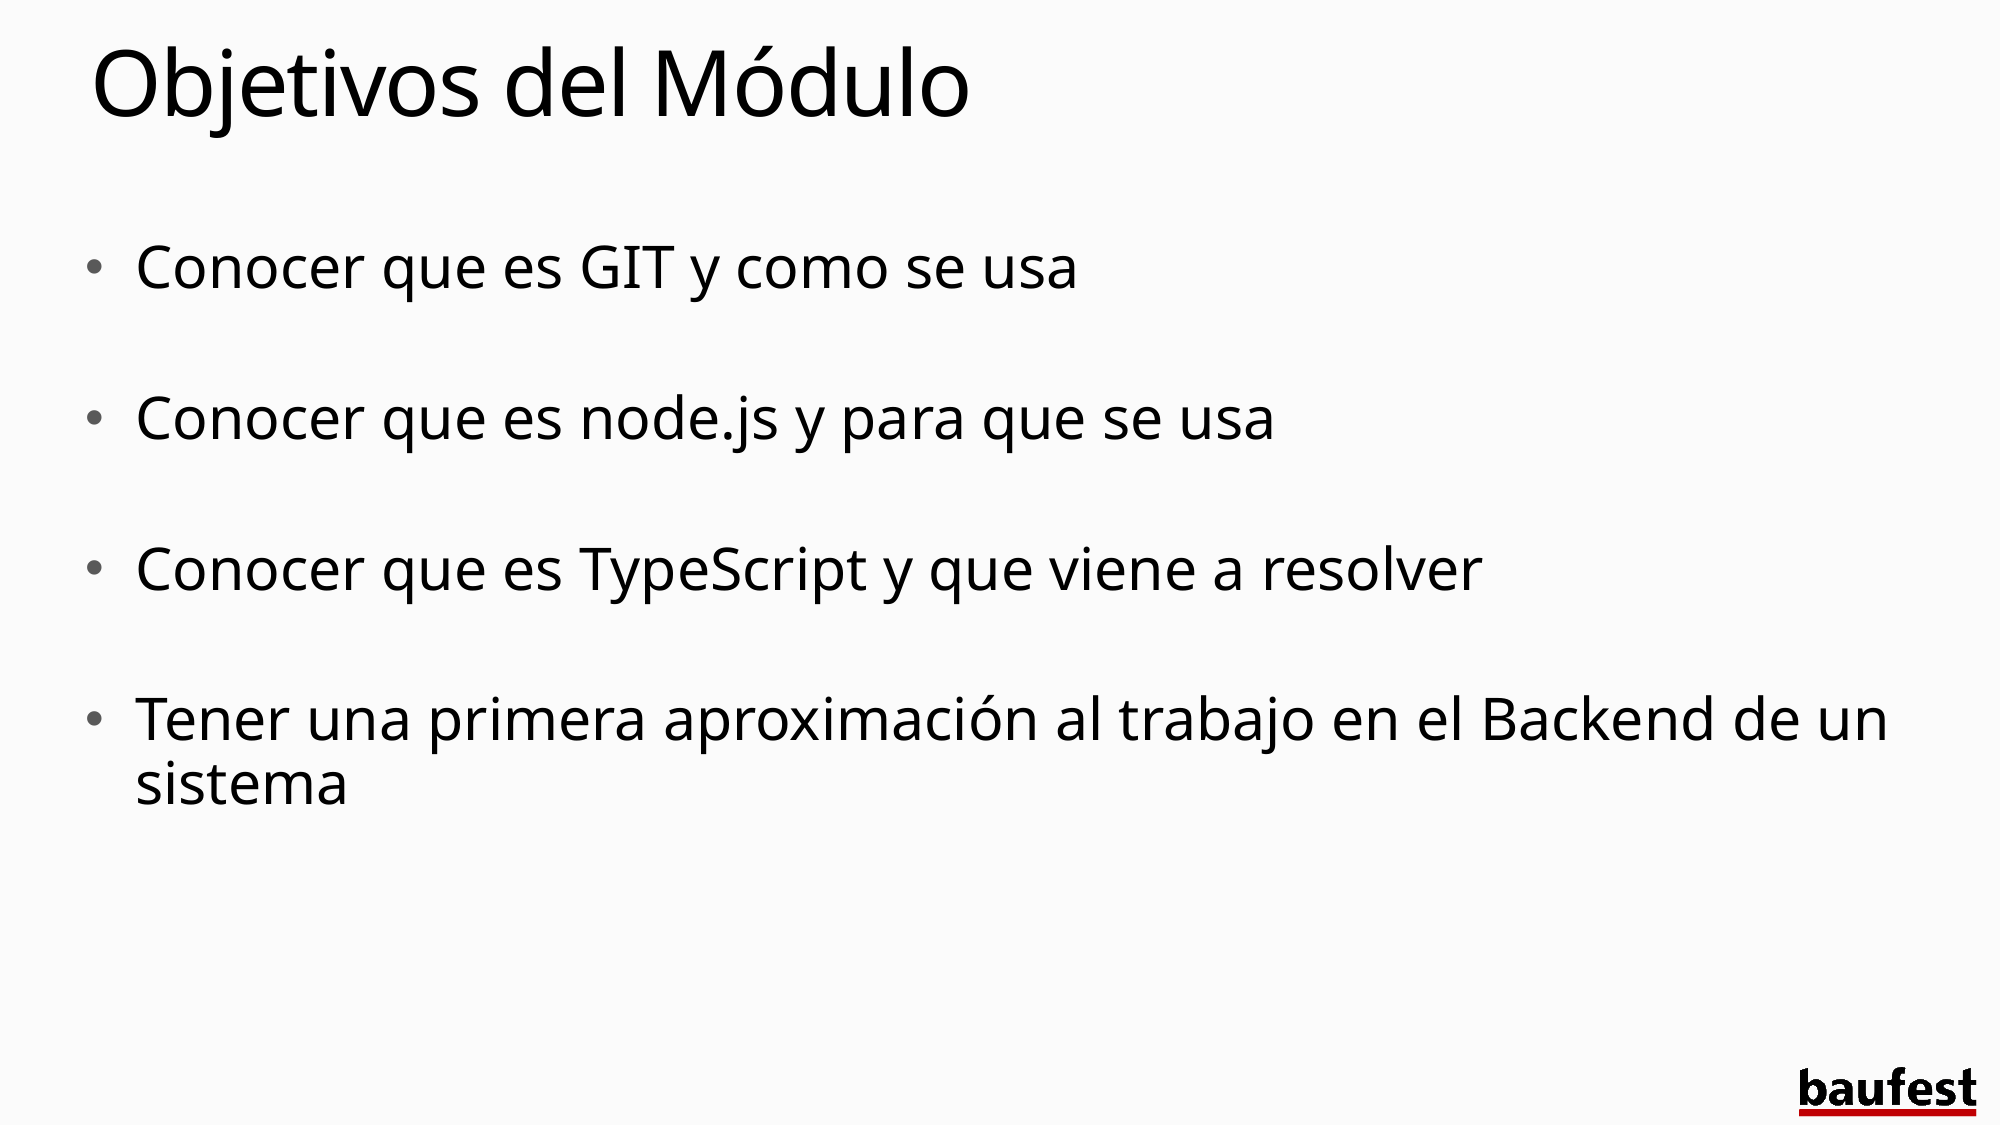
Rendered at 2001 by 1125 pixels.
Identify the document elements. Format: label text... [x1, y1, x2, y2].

picture [1799, 1066, 1977, 1117]
title Objetivos del Módulo [90, 37, 1920, 138]
list Conocer que es GIT y como se usa Conocer que es node.js y para que se usa Conocer que es TypeScript y que viene a resolver Tener una primera aproximación al trabajo en el Backend de un sistema [85, 237, 1915, 838]
